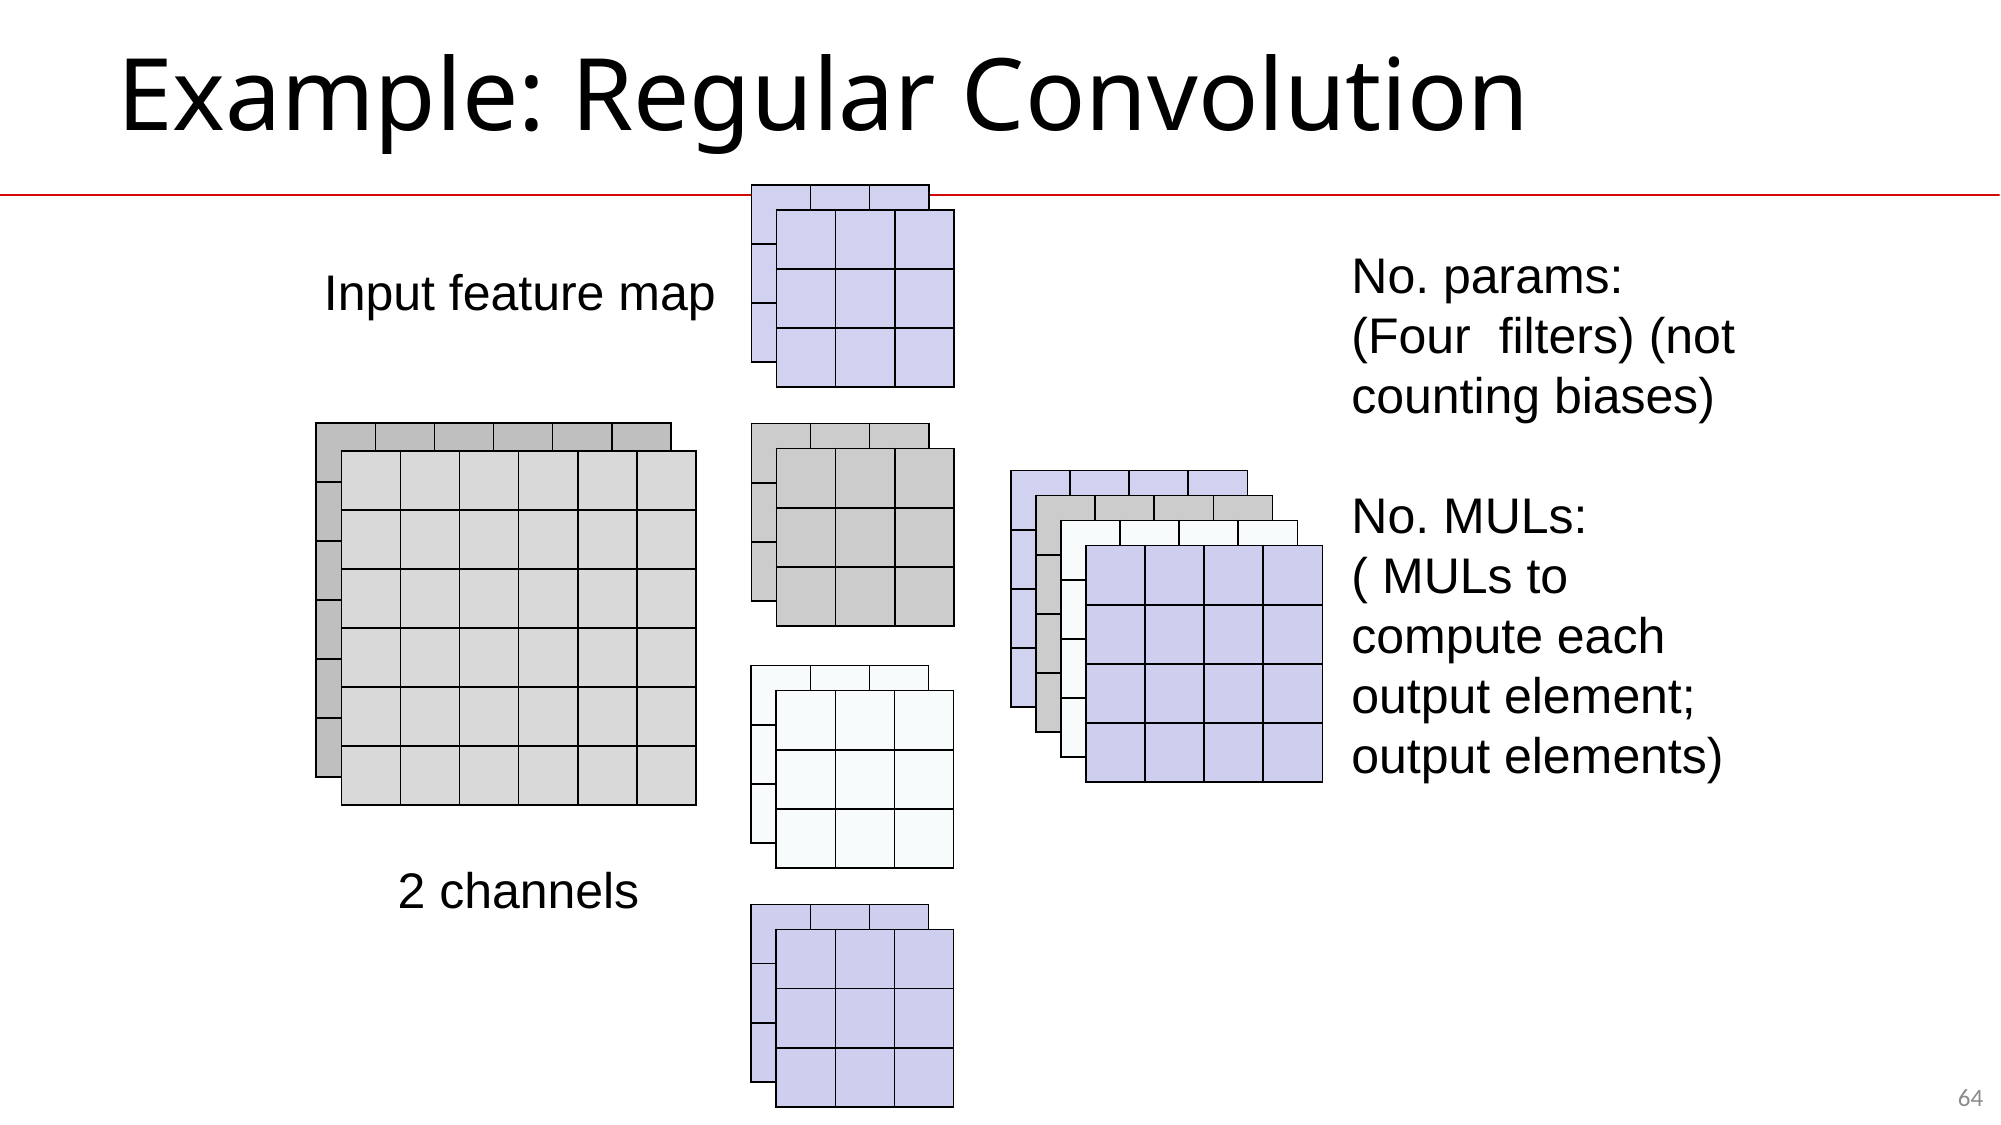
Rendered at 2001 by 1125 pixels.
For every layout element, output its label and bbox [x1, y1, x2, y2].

title [102, 10, 1899, 186]
table_header [896, 211, 953, 268]
table_header [1189, 471, 1247, 495]
table_header [435, 424, 493, 450]
table_header [836, 930, 894, 988]
table_header [579, 452, 636, 509]
table_header [1121, 521, 1178, 545]
table_cell [460, 629, 518, 686]
table_cell [317, 660, 341, 717]
table_cell [401, 511, 459, 568]
table_header [870, 186, 928, 209]
table_cell [579, 570, 636, 627]
table_header [376, 424, 434, 450]
table_header [1087, 546, 1144, 604]
table_cell [895, 810, 953, 867]
table_header [342, 452, 400, 509]
table_cell [752, 484, 776, 541]
table_cell [579, 511, 636, 568]
table_cell [1037, 674, 1060, 731]
table_cell [1037, 615, 1060, 672]
table_header [870, 905, 928, 929]
table_header [895, 691, 953, 749]
table_header [777, 449, 835, 507]
table_cell [895, 751, 953, 808]
table_cell [777, 270, 835, 327]
table_cell [836, 270, 894, 327]
table_header [752, 666, 810, 724]
table_cell [460, 747, 518, 804]
table_cell [836, 568, 894, 625]
table_cell [777, 1049, 835, 1106]
table_cell [638, 747, 695, 804]
table_cell [342, 511, 400, 568]
table_cell [1205, 665, 1262, 722]
slide_number [1548, 1066, 1999, 1125]
table_cell [579, 747, 636, 804]
table_cell [777, 810, 835, 867]
table_cell [317, 719, 341, 776]
table_cell [1012, 531, 1035, 588]
table_header [896, 449, 953, 507]
table_header [811, 905, 869, 929]
table_header [1205, 546, 1262, 604]
table_cell [342, 570, 400, 627]
table_cell [752, 726, 775, 783]
table_cell [1062, 699, 1085, 756]
table_cell [1264, 606, 1322, 663]
text_box [295, 851, 742, 927]
table_cell [752, 1024, 775, 1081]
table_header [401, 452, 459, 509]
table_header [494, 424, 552, 450]
table_cell [1264, 724, 1322, 781]
table_header [1239, 521, 1297, 545]
table_header [1180, 521, 1237, 545]
table_cell [460, 511, 518, 568]
table_cell [519, 629, 577, 686]
table_cell [836, 329, 894, 386]
table_cell [836, 1049, 894, 1106]
table_cell [401, 629, 459, 686]
table_cell [519, 688, 577, 745]
table_cell [1146, 606, 1203, 663]
table_cell [1264, 665, 1322, 722]
table_header [836, 449, 894, 507]
table_cell [752, 964, 775, 1022]
table_header [1037, 496, 1094, 554]
table_cell [895, 989, 953, 1047]
table_header [752, 905, 810, 963]
table_header [1130, 471, 1187, 495]
table_cell [895, 1049, 953, 1106]
table_cell [752, 245, 776, 302]
table_header [1012, 471, 1069, 529]
table_cell [401, 570, 459, 627]
table_cell [1037, 556, 1060, 613]
table_header [811, 424, 869, 448]
table_header [752, 186, 810, 243]
table_header [811, 666, 869, 690]
table_header [1071, 471, 1128, 495]
table_cell [638, 570, 695, 627]
table_header [638, 452, 695, 509]
table_cell [401, 688, 459, 745]
table_cell [519, 511, 577, 568]
table_cell [1087, 606, 1144, 663]
table_cell [1146, 665, 1203, 722]
table_cell [1062, 640, 1085, 697]
table_cell [836, 810, 894, 867]
table_header [317, 424, 375, 481]
table_cell [1087, 665, 1144, 722]
table_cell [1205, 724, 1262, 781]
table_header [1264, 546, 1322, 604]
table_cell [896, 329, 953, 386]
table_header [811, 186, 869, 209]
table_cell [1062, 581, 1085, 638]
table_header [870, 666, 928, 690]
table_cell [777, 989, 835, 1047]
table_header [777, 211, 835, 268]
table_cell [836, 751, 894, 808]
table_cell [777, 509, 835, 566]
table_cell [579, 688, 636, 745]
table_header [777, 691, 835, 749]
table_header [1155, 496, 1213, 520]
table_cell [777, 568, 835, 625]
table_header [460, 452, 518, 509]
table_header [553, 424, 611, 450]
table_cell [1087, 724, 1144, 781]
table_cell [460, 688, 518, 745]
table_cell [752, 304, 776, 361]
text_box [309, 253, 756, 329]
table_cell [896, 509, 953, 566]
table_header [752, 424, 810, 482]
table_cell [777, 751, 835, 808]
table_cell [342, 747, 400, 804]
table_cell [519, 747, 577, 804]
table_cell [638, 511, 695, 568]
table_cell [579, 629, 636, 686]
table_cell [317, 483, 341, 540]
table_header [1096, 496, 1153, 520]
table_header [613, 424, 670, 450]
table_cell [896, 568, 953, 625]
table_cell [460, 570, 518, 627]
table_cell [836, 989, 894, 1047]
table_cell [638, 688, 695, 745]
table_cell [342, 629, 400, 686]
table_cell [519, 570, 577, 627]
table_cell [401, 747, 459, 804]
table_header [870, 424, 928, 448]
table_cell [317, 601, 341, 658]
table_cell [1012, 649, 1035, 706]
table_header [1146, 546, 1203, 604]
table_cell [1012, 590, 1035, 647]
table_header [777, 930, 835, 988]
table_header [519, 452, 577, 509]
table_cell [752, 785, 775, 842]
table_cell [638, 629, 695, 686]
table_header [895, 930, 953, 988]
table_cell [836, 509, 894, 566]
table_cell [317, 542, 341, 599]
table_cell [342, 688, 400, 745]
table_header [1062, 521, 1119, 579]
table_cell [777, 329, 835, 386]
table_cell [1146, 724, 1203, 781]
table_cell [896, 270, 953, 327]
table_header [836, 211, 894, 268]
table_cell [752, 543, 776, 600]
table_header [1214, 496, 1272, 520]
table_header [836, 691, 894, 749]
table_cell [1205, 606, 1262, 663]
